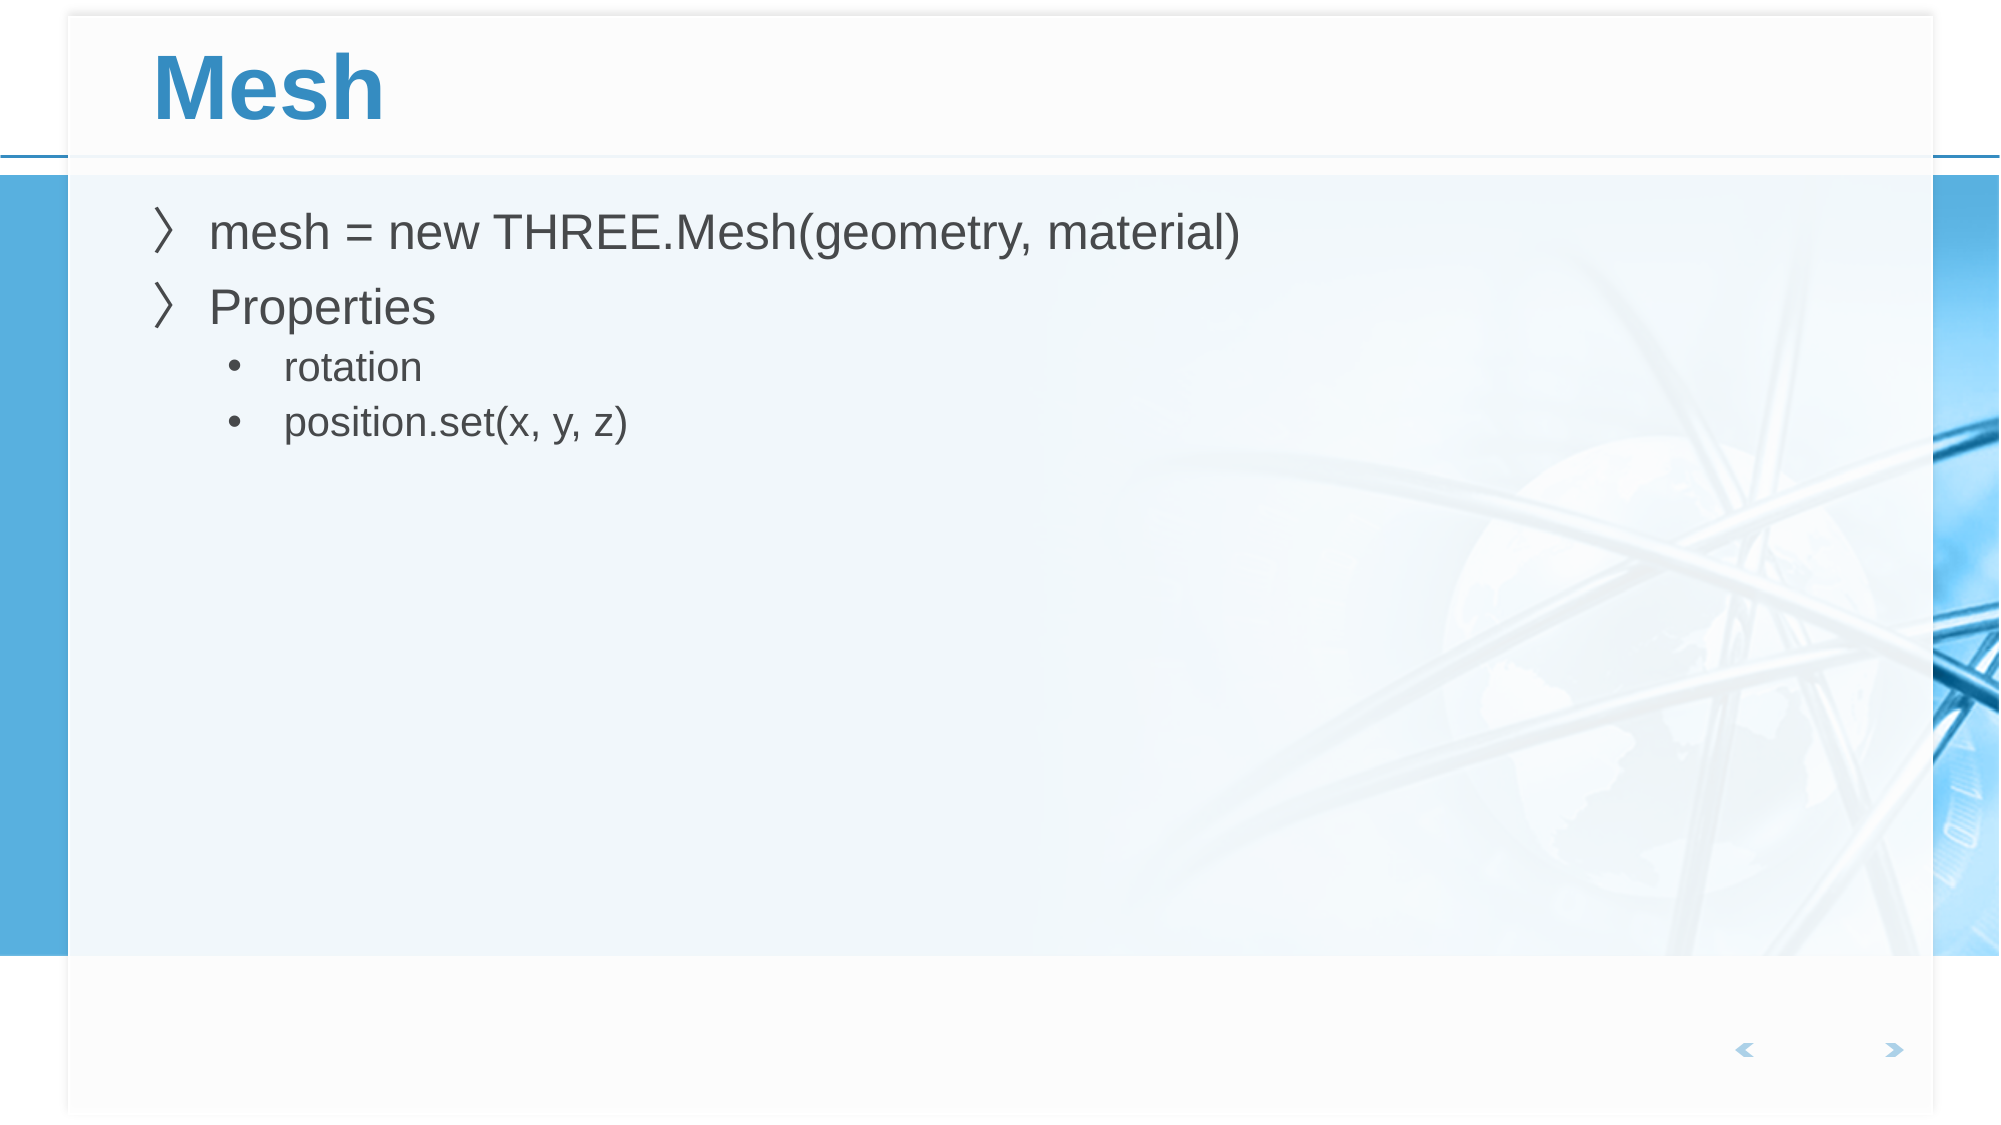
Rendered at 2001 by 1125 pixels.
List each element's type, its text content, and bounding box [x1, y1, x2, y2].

picture [0, 0, 2001, 1125]
title Mesh [137, 29, 1863, 150]
list mesh = new THREE.Mesh(geometry, material) Properties rotation position.set(x, y, z) [137, 198, 1863, 946]
